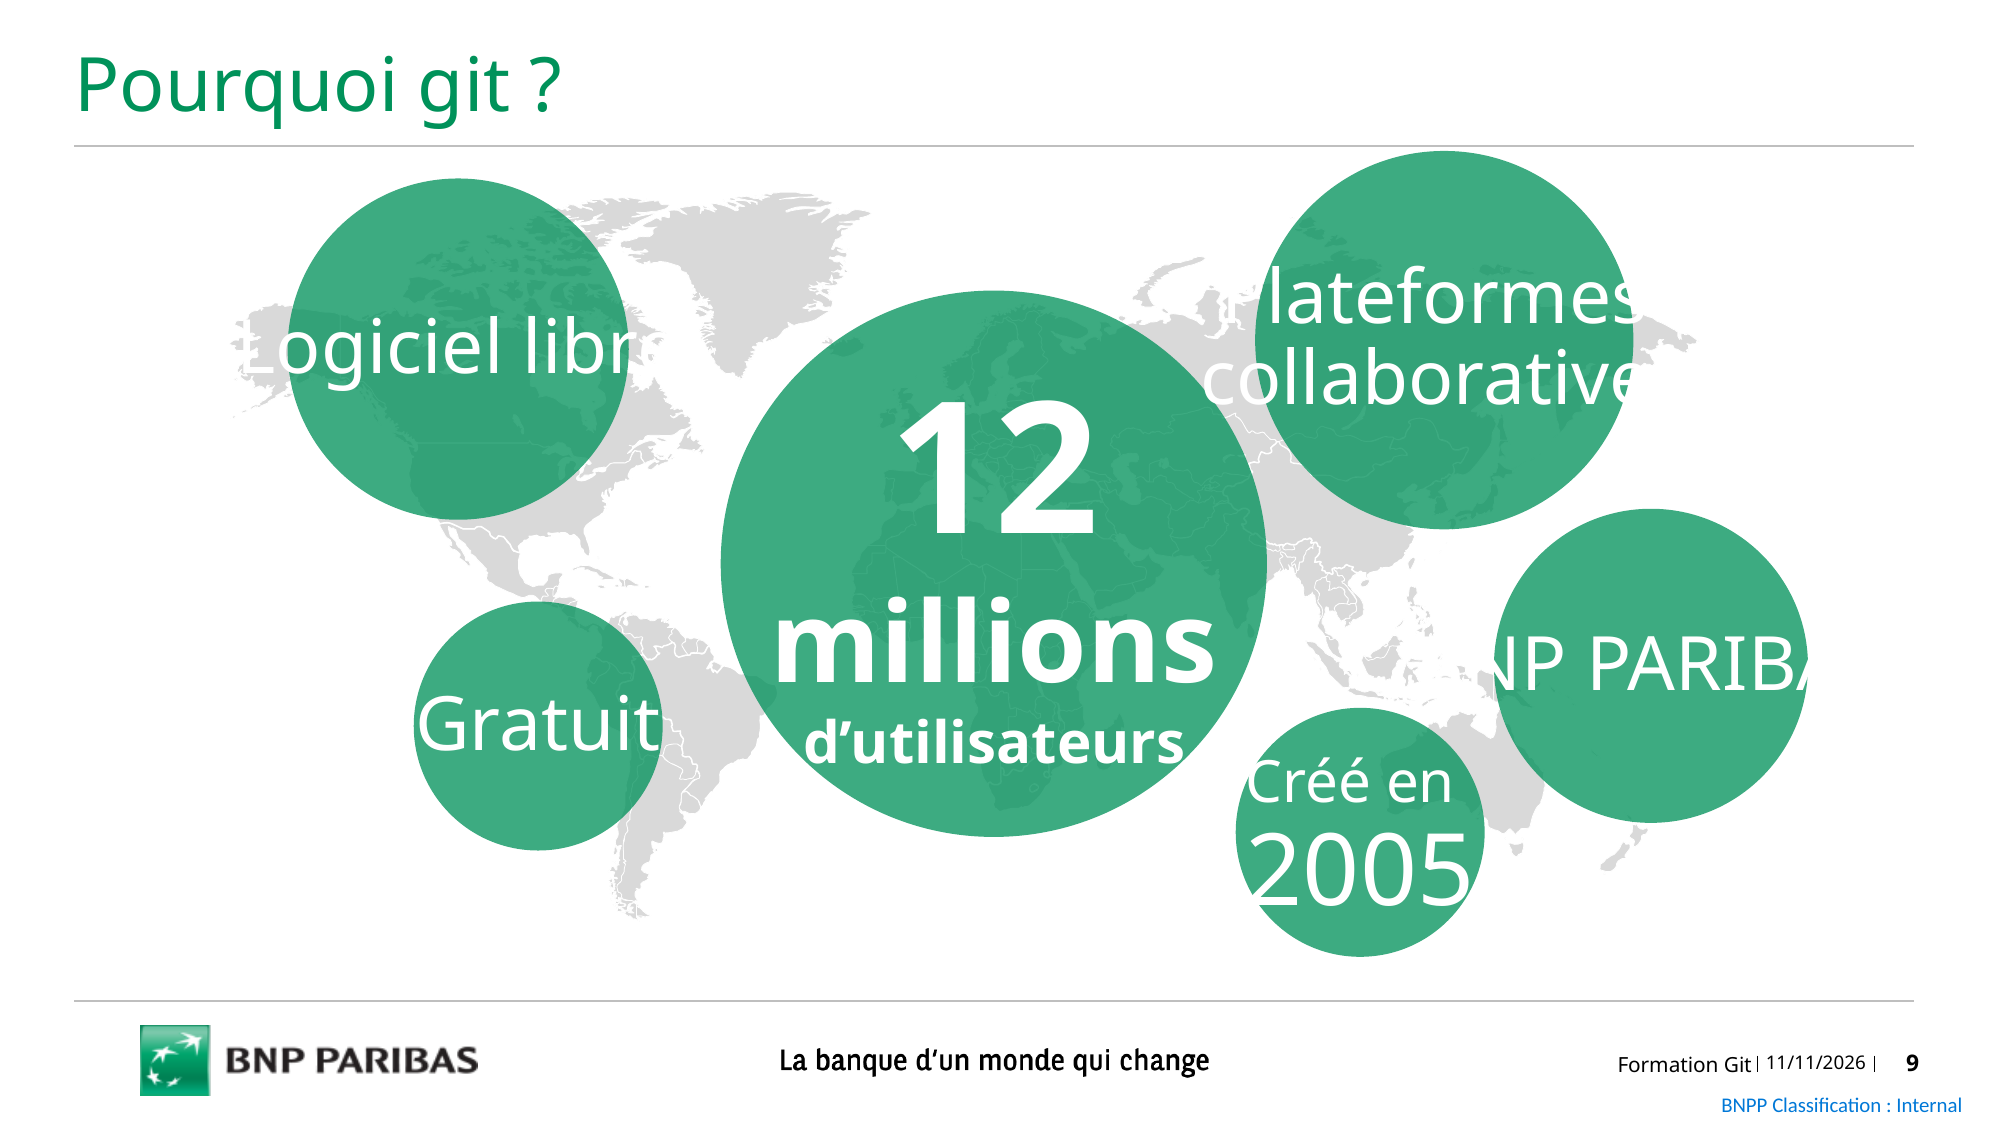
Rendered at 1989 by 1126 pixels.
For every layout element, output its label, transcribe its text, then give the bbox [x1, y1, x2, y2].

text_box BNP PARIBAS [1705, 518, 1808, 814]
text_box Plateformes collaboratives [1329, 150, 1560, 190]
picture [752, 1020, 1237, 1106]
subtitle Pourquoi git ? [74, 45, 1932, 117]
footer Formation Git [1312, 1048, 1752, 1079]
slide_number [1763, 1048, 1869, 1079]
picture [140, 1025, 478, 1096]
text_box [225, 191, 1701, 922]
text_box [698, 290, 1291, 838]
slide_number 9 [1879, 1048, 1920, 1079]
text_box Créé en 2005 [1283, 930, 1438, 957]
text_box Logiciel libre [396, 178, 520, 190]
